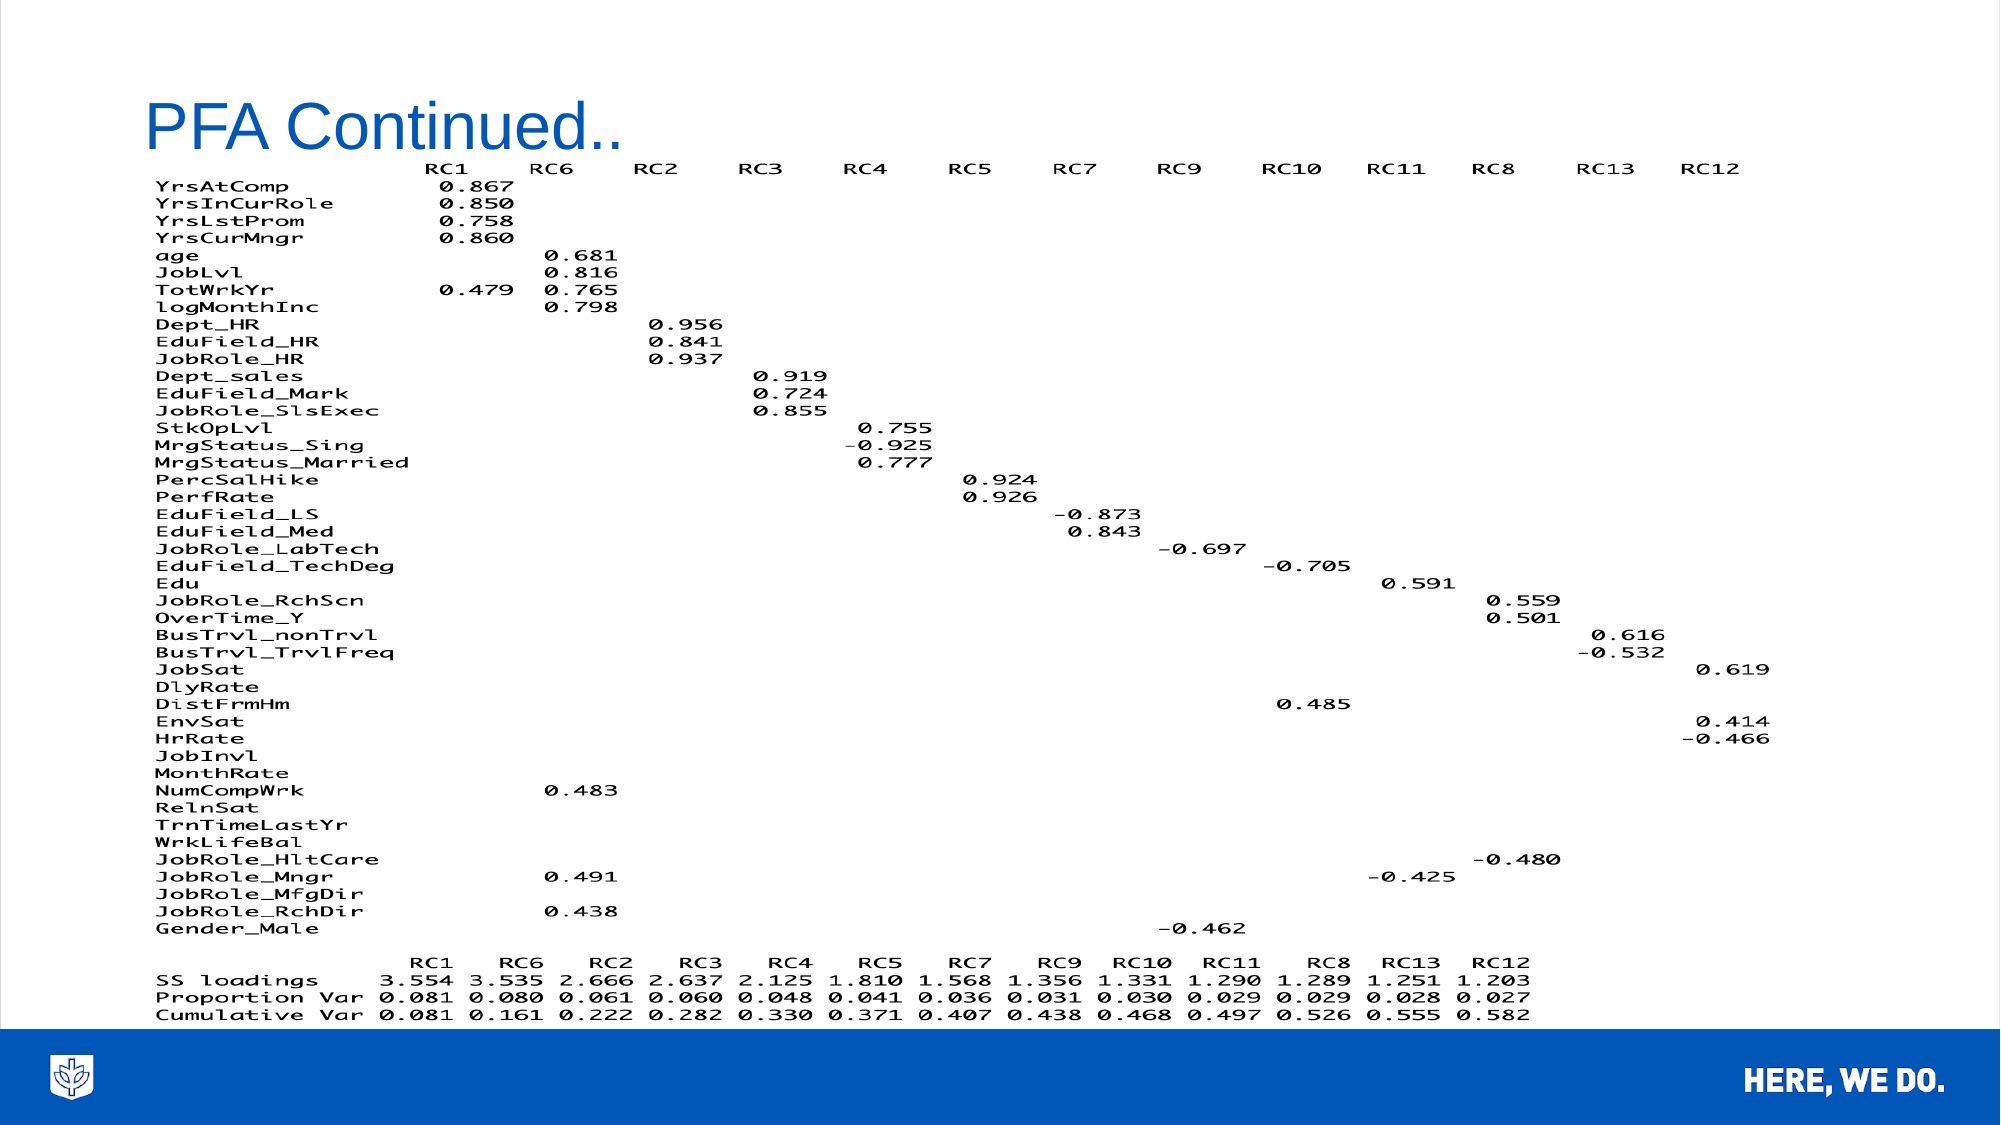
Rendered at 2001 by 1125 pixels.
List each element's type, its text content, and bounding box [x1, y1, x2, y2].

title PFA Continued.. [129, 84, 1871, 178]
picture [0, 0, 2000, 1125]
